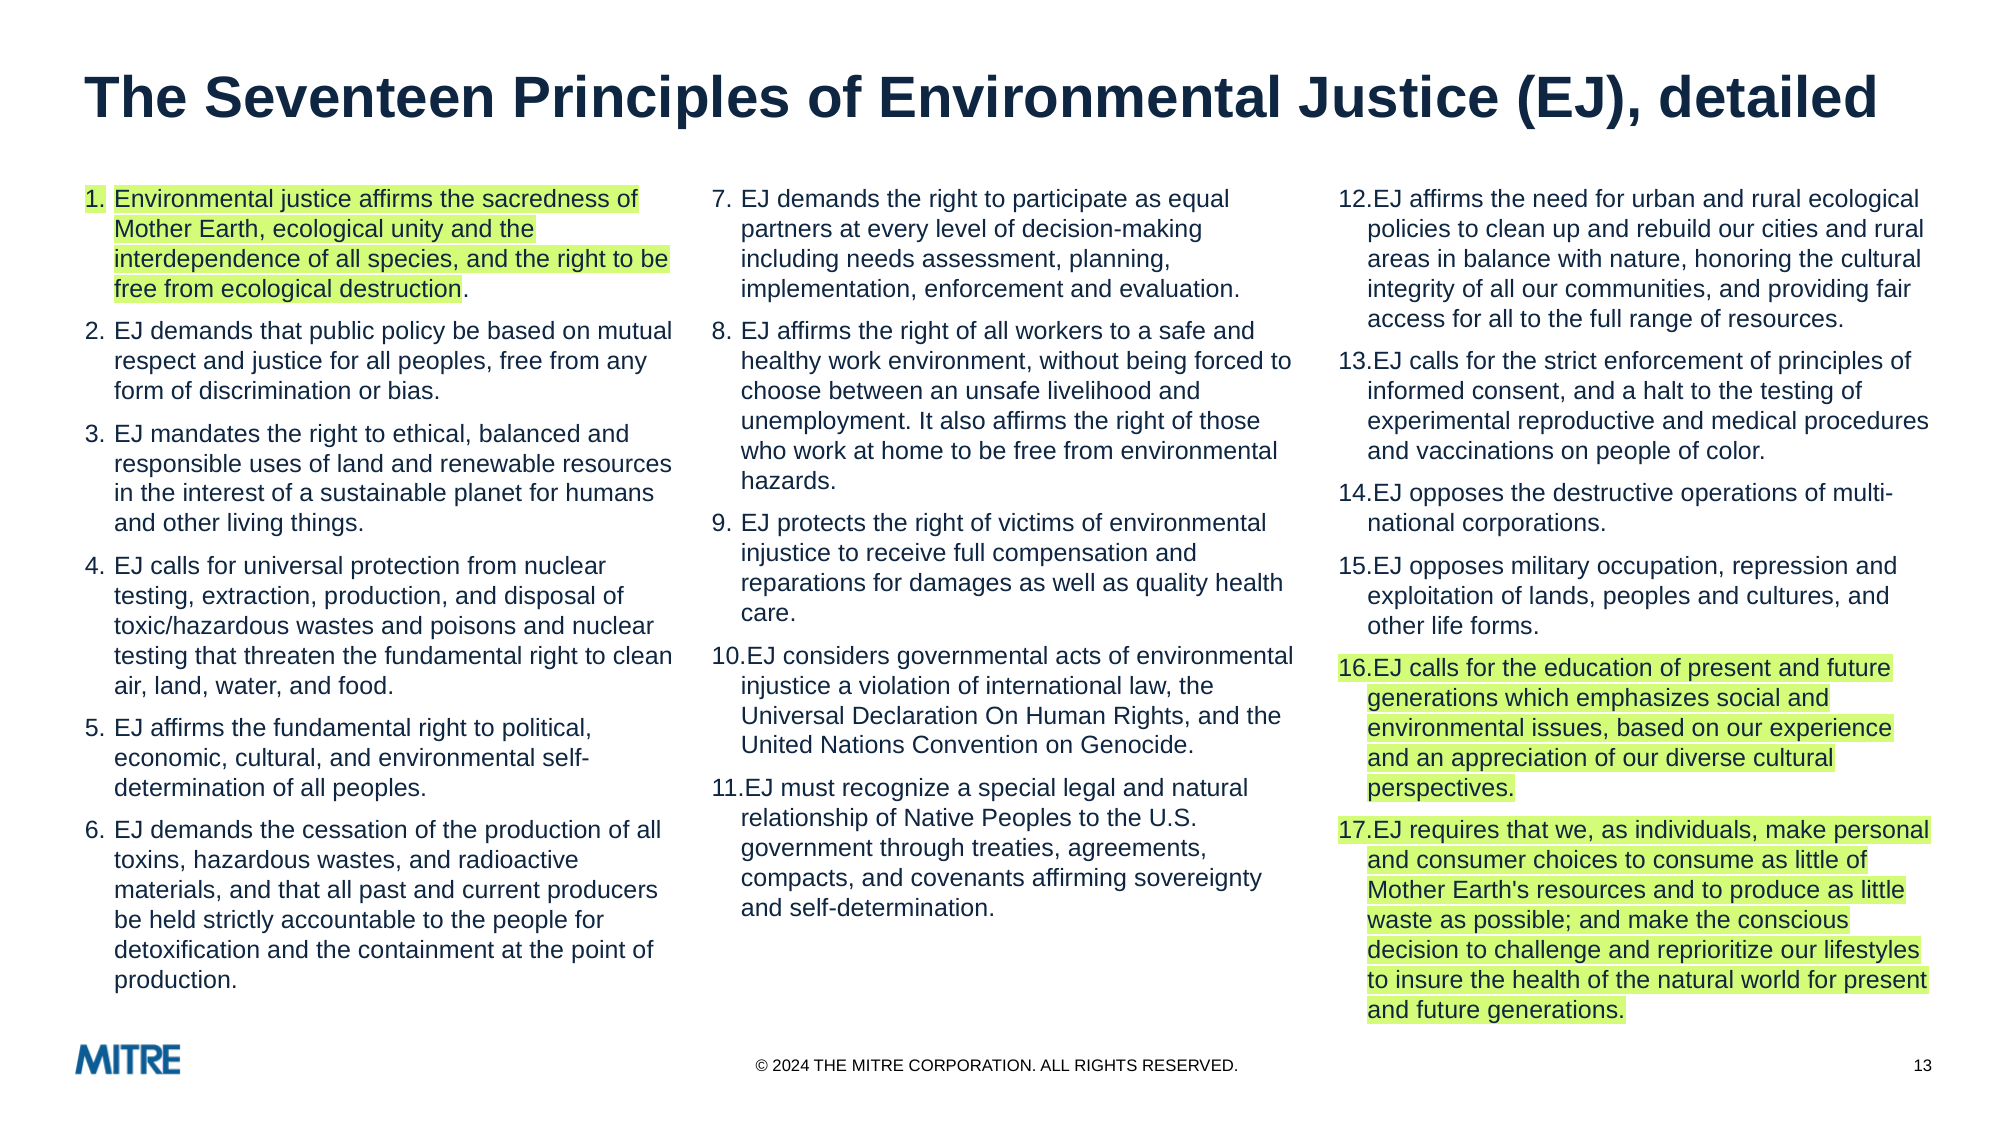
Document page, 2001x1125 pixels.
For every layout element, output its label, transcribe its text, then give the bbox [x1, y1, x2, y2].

slide_number 13 [1830, 1050, 1933, 1080]
title The Seventeen Principles of Environmental Justice (EJ), detailed [69, 60, 2000, 150]
list Environmental justice affirms the sacredness of Mother Earth, ecological unity and the interdependence of all species, and the right to be free from ecological destruction. EJ demands that public policy be based on mutual respect and justice for all peoples, free from any form of discrimination or bias. EJ mandates the right to ethical, balanced and responsible uses of land and renewable resources in the interest of a sustainable planet for humans and other living things. EJ calls for universal protection from nuclear testing, extraction, production, and disposal of toxic/hazardous wastes and poisons and nuclear testing that threaten the fundamental right to clean air, land, water, and food. EJ affirms the fundamental right to political, economic, cultural, and environmental self-determination of all peoples. EJ demands the cessation of the production of all toxins, hazardous wastes, and radioactive materials, and that all past and current producers be held strictly accountable to the people for detoxification and the containment at the point of production. EJ demands the right to participate as equal partners at every level of decision-making including needs assessment, planning, implementation, enforcement and evaluation. EJ affirms the right of all workers to a safe and healthy work environment, without being forced to choose between an unsafe livelihood and unemployment. It also affirms the right of those who work at home to be free from environmental hazards. EJ protects the right of victims of environmental injustice to receive full compensation and reparations for damages as well as quality health care. EJ considers governmental acts of environmental injustice a violation of international law, the Universal Declaration On Human Rights, and the United Nations Convention on Genocide. EJ must recognize a special legal and natural relationship of Native Peoples to the U.S. government through treaties, agreements, compacts, and covenants affirming sovereignty and self-determination. EJ affirms the need for urban and rural ecological policies to clean up and rebuild our cities and rural areas in balance with nature, honoring the cultural integrity of all our communities, and providing fair access for all to the full range of resources. EJ calls for the strict enforcement of principles of informed consent, and a halt to the testing of experimental reproductive and medical procedures and vaccinations on people of color. EJ opposes the destructive operations of multi-national corporations. EJ opposes military occupation, repression and exploitation of lands, peoples and cultures, and other life forms. EJ calls for the education of present and future generations which emphasizes social and environmental issues, based on our experience and an appreciation of our diverse cultural perspectives. EJ requires that we, as individuals, make personal and consumer choices to consume as little of Mother Earth's resources and to produce as little waste as possible; and make the conscious decision to challenge and reprioritize our lifestyles to insure the health of the natural world for present and future generations. [69, 174, 1950, 1013]
footer © 2024 THE MITRE CORPORATION. ALL RIGHTS RESERVED. [276, 1050, 1724, 1080]
picture [70, 1037, 188, 1083]
